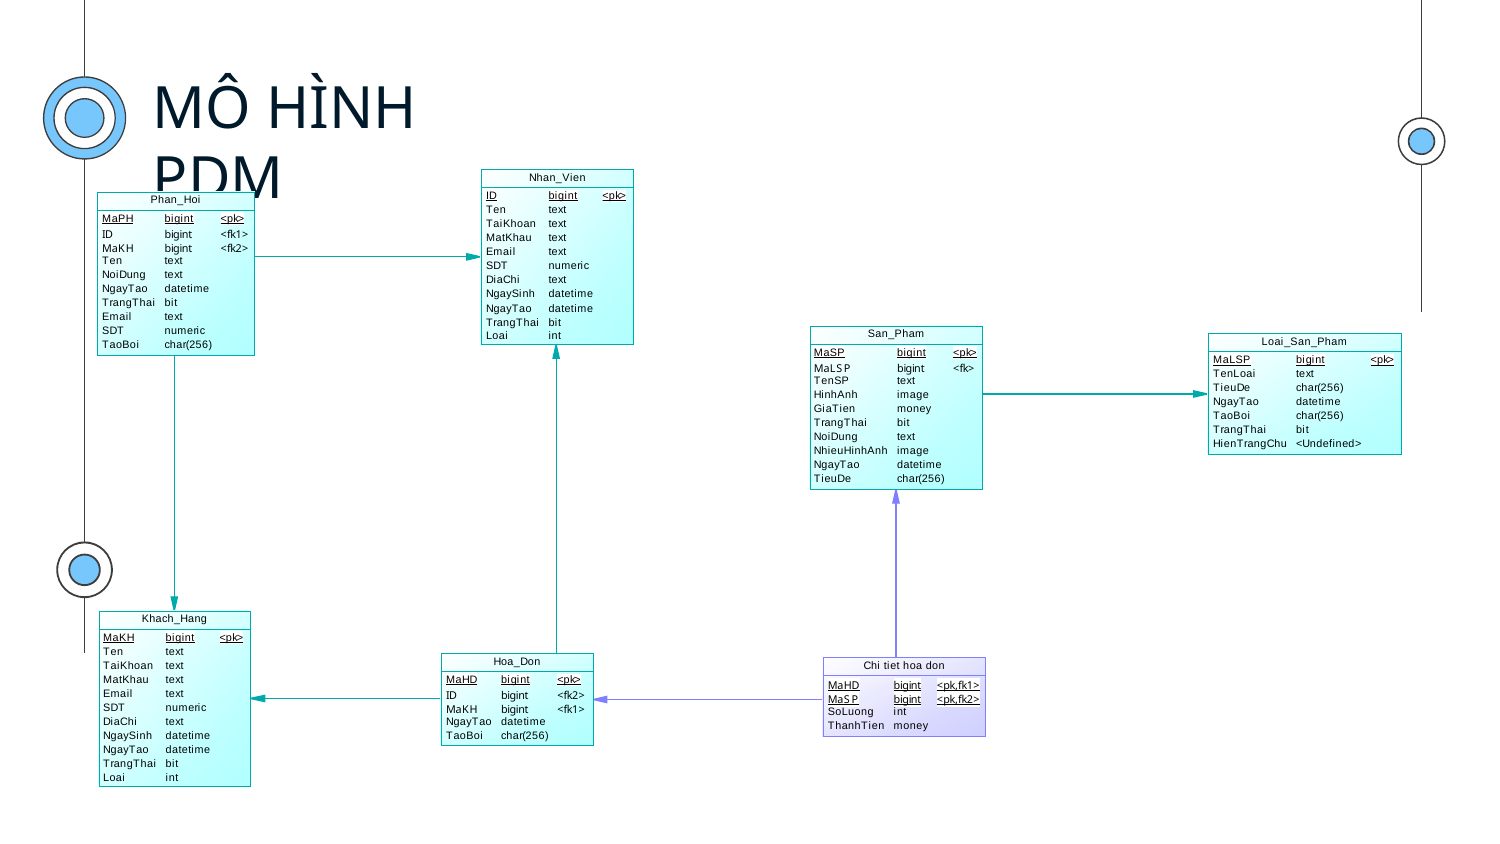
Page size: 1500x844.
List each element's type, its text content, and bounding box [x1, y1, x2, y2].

title MÔ HÌNH PDM [137, 55, 563, 153]
picture [96, 169, 1404, 789]
